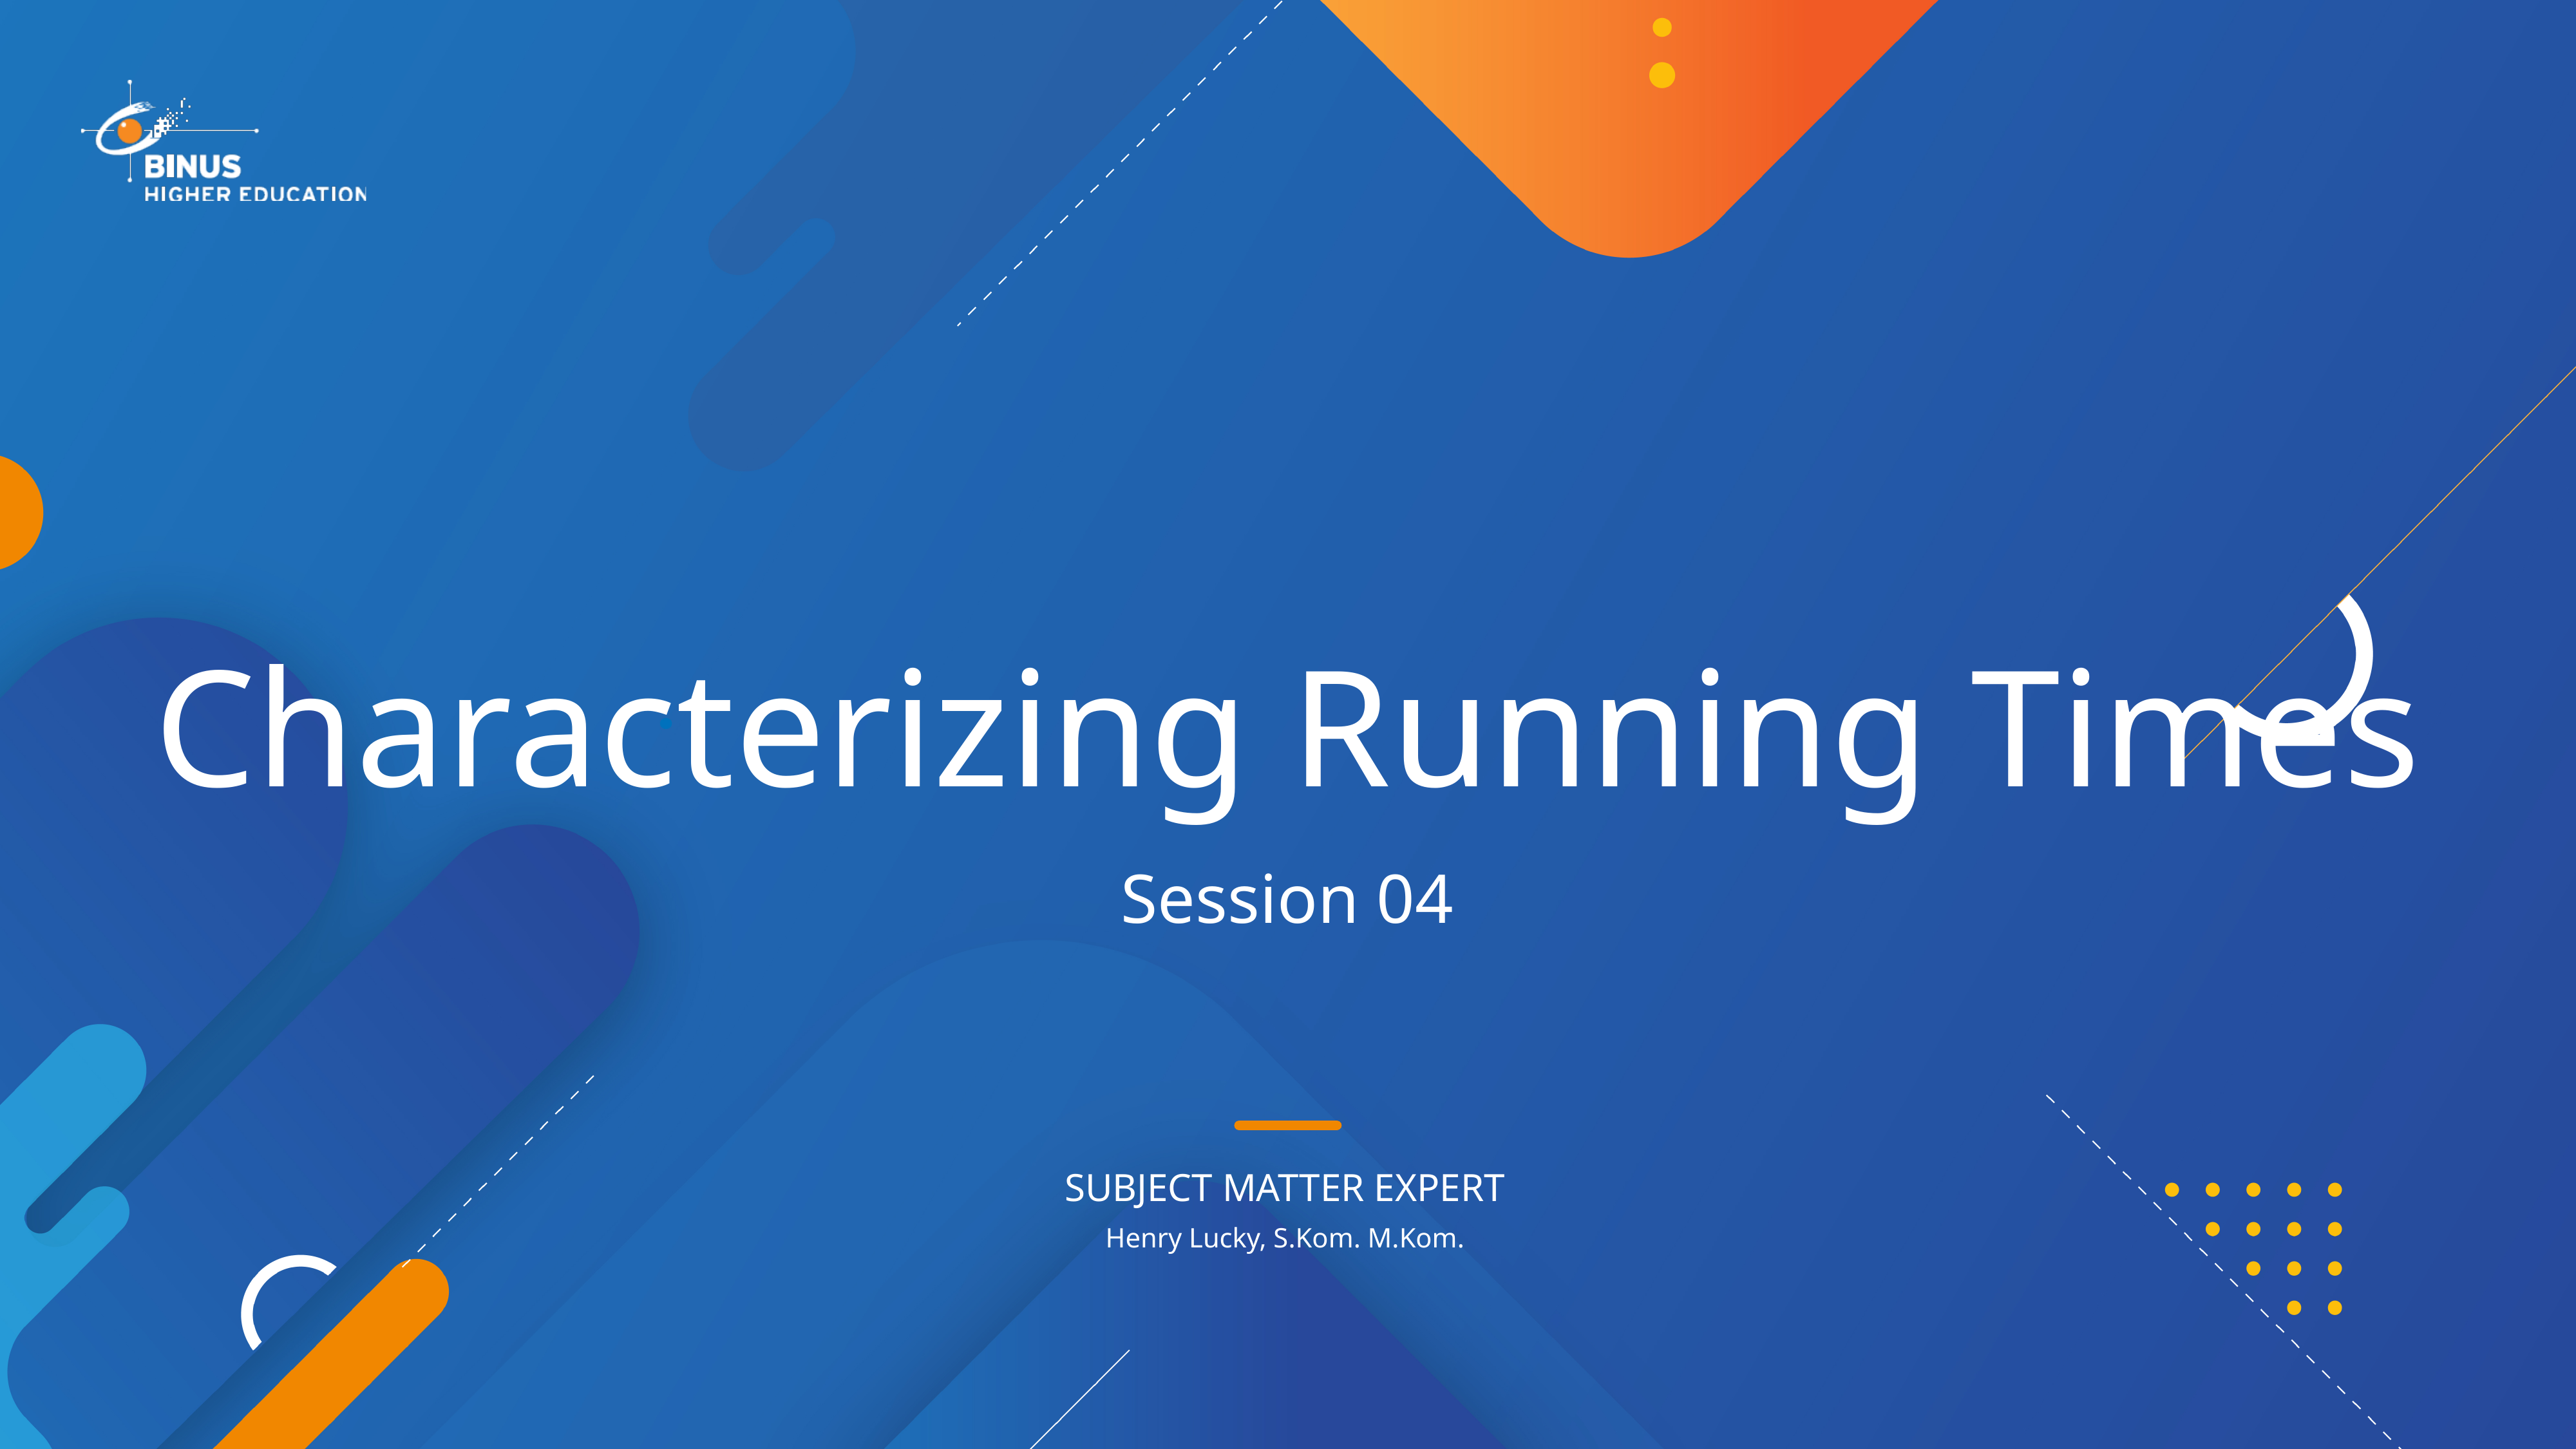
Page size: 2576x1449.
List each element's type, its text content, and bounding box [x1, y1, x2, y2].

list Henry Lucky, S.Kom. M.Kom. [1062, 1218, 1508, 1298]
picture [0, 0, 2576, 1449]
list Session 04 [126, 850, 2448, 1052]
title Characterizing Running Times [127, 408, 2449, 824]
